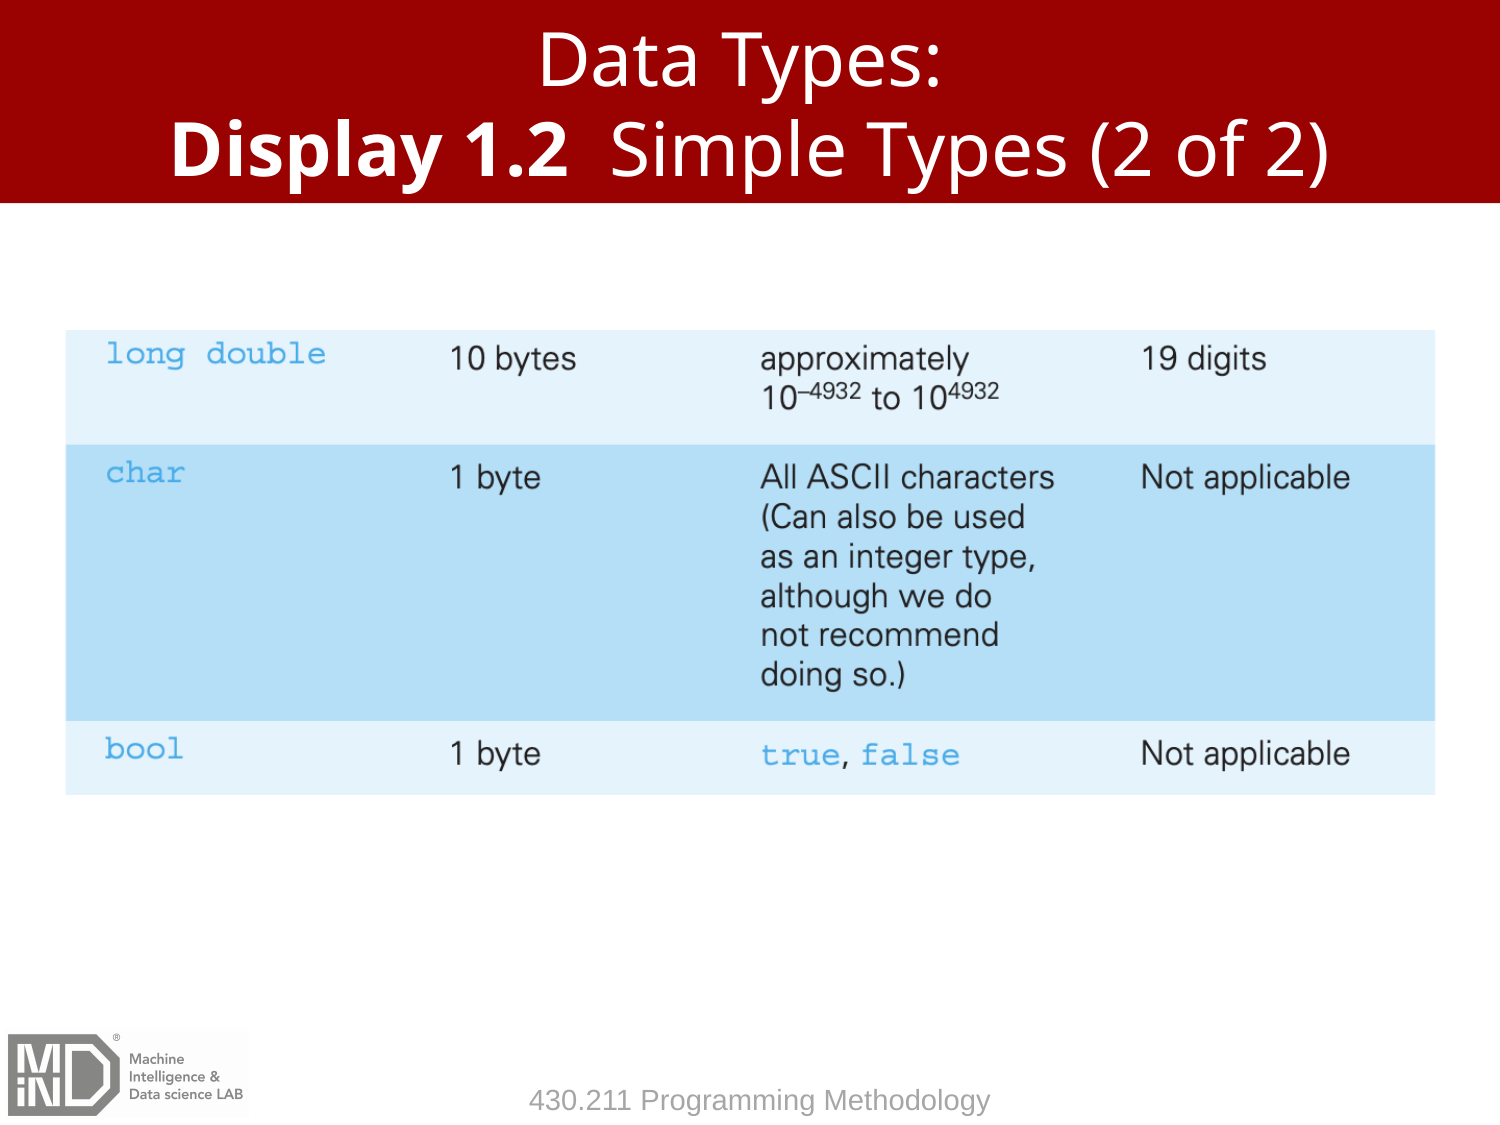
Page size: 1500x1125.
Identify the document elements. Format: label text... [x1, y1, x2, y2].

title Data Types: Display 1.2 Simple Types (2 of 2) [0, 0, 1500, 204]
picture [5, 1029, 249, 1119]
picture [52, 329, 1448, 796]
